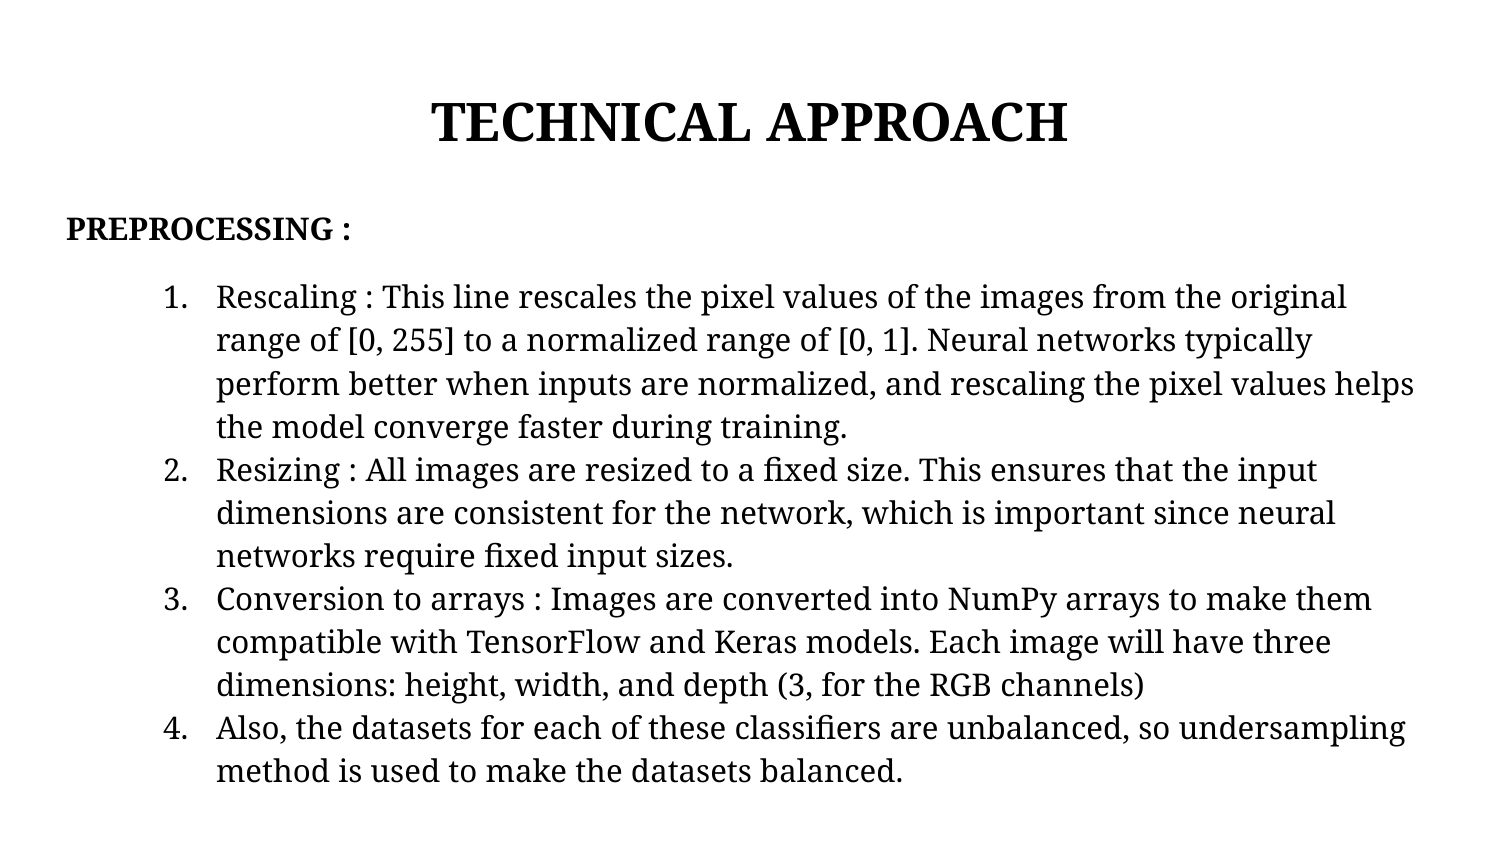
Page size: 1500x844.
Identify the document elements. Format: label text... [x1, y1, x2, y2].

list PREPROCESSING : Rescaling : This line rescales the pixel values of the images from the original range of [0, 255] to a normalized range of [0, 1]. Neural networks typically perform better when inputs are normalized, and rescaling the pixel values helps the model converge faster during training. Resizing : All images are resized to a fixed size. This ensures that the input dimensions are consistent for the network, which is important since neural networks require fixed input sizes. Conversion to arrays : Images are converted into NumPy arrays to make them compatible with TensorFlow and Keras models. Each image will have three dimensions: height, width, and depth (3, for the RGB channels) Also, the datasets for each of these classifiers are unbalanced, so undersampling method is used to make the datasets balanced. [51, 189, 1449, 750]
title TECHNICAL APPROACH [51, 72, 1449, 167]
